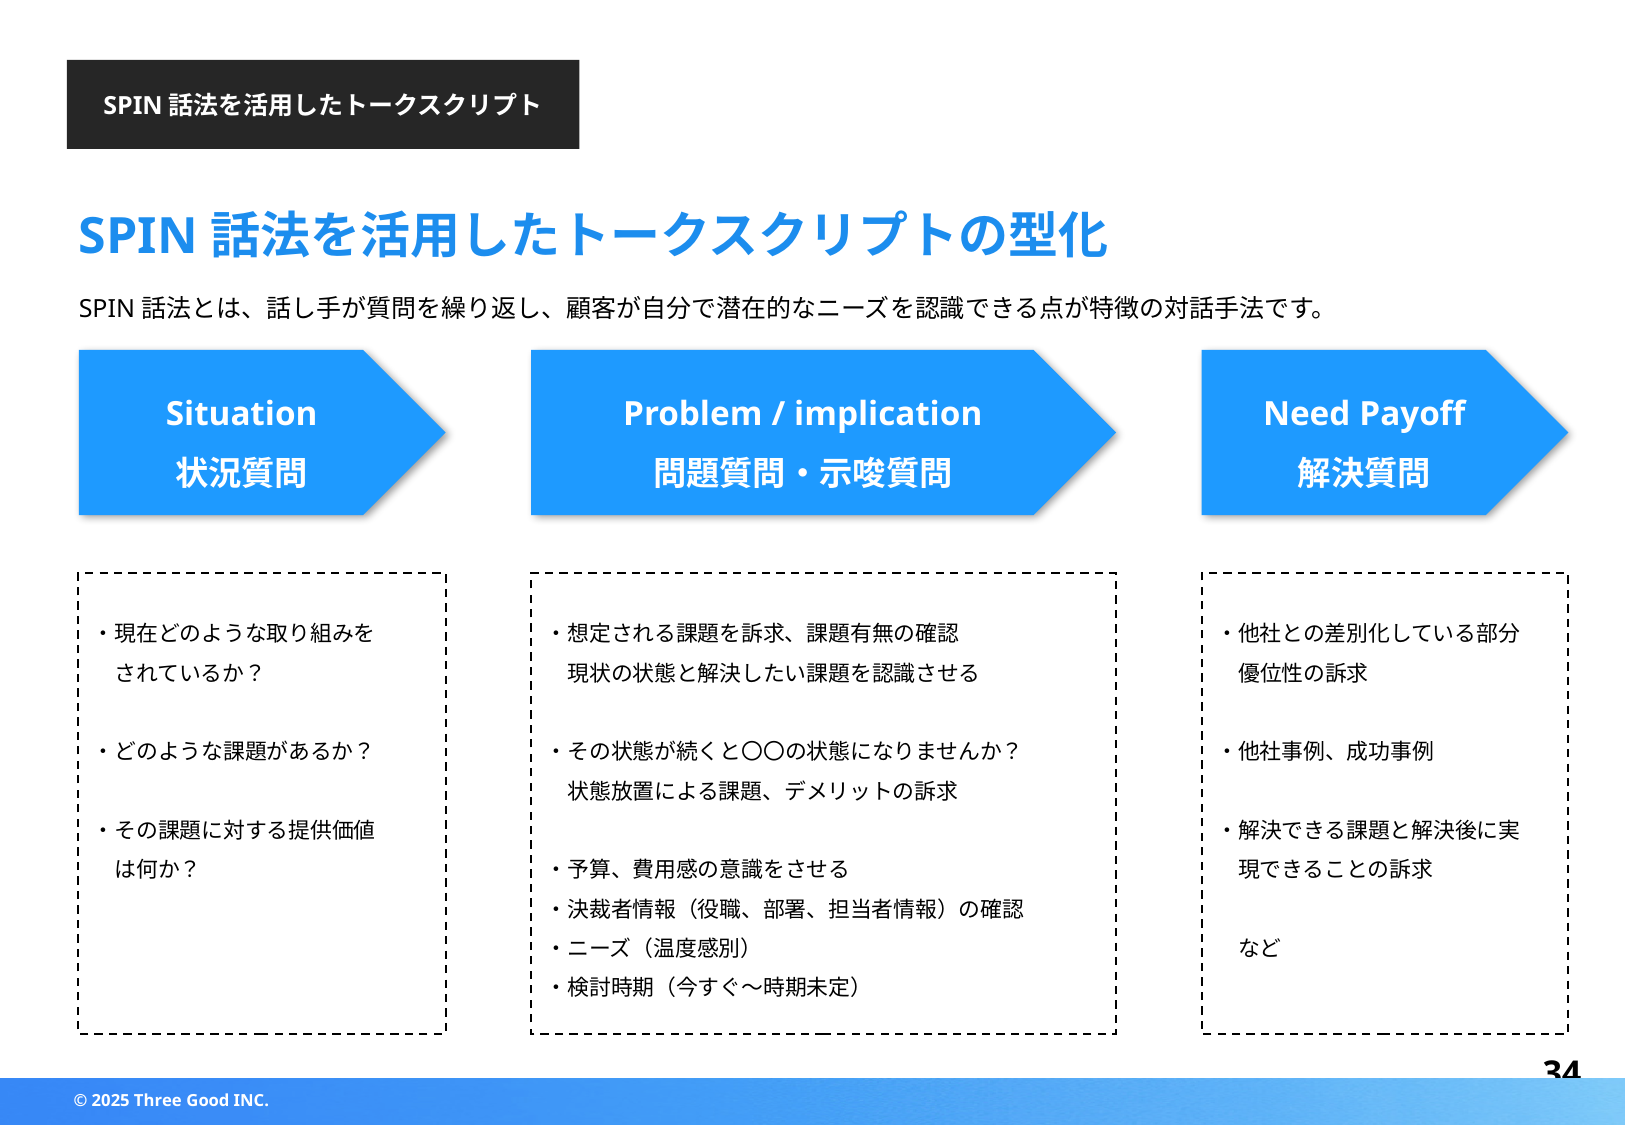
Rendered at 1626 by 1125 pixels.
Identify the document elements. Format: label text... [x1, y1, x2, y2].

text_box ・現在どのような取り組みを されているか？ ・どのような課題があるか？ ・その課題に対する提供価値 は何か？ [77, 572, 447, 1035]
text_box ・他社との差別化している部分 優位性の訴求 ・他社事例、成功事例 ・解決できる課題と解決後に実 現できることの訴求 など [1201, 572, 1569, 1035]
text_box SPIN話法を活用したトークスクリプトの型化 SPIN話法とは、話し手が質問を繰り返し、顧客が自分で潜在的なニーズを認識できる点が特徴の対話手法です。 [66, 167, 1533, 323]
text_box SPIN話法を活用したトークスクリプト [66, 59, 580, 149]
picture [0, 1078, 1625, 1125]
text_box Problem / implication 問題質問・示唆質問 [530, 348, 1118, 517]
text_box Need Payoff 解決質問 [1200, 348, 1570, 517]
text_box ・想定される課題を訴求、課題有無の確認 現状の状態と解決したい課題を認識させる ・その状態が続くと〇〇の状態になりませんか？ 状態放置による課題、デメリットの訴求 ・予算、費用感の意識をさせる ・決裁者情報（役職、部署、担当者情報）の確認 ・ニーズ（温度感別） ・検討時期（今すぐ〜時期未定） [530, 572, 1117, 1035]
slide_number 34 [1449, 1048, 1597, 1078]
text_box Situation 状況質問 [77, 348, 448, 517]
